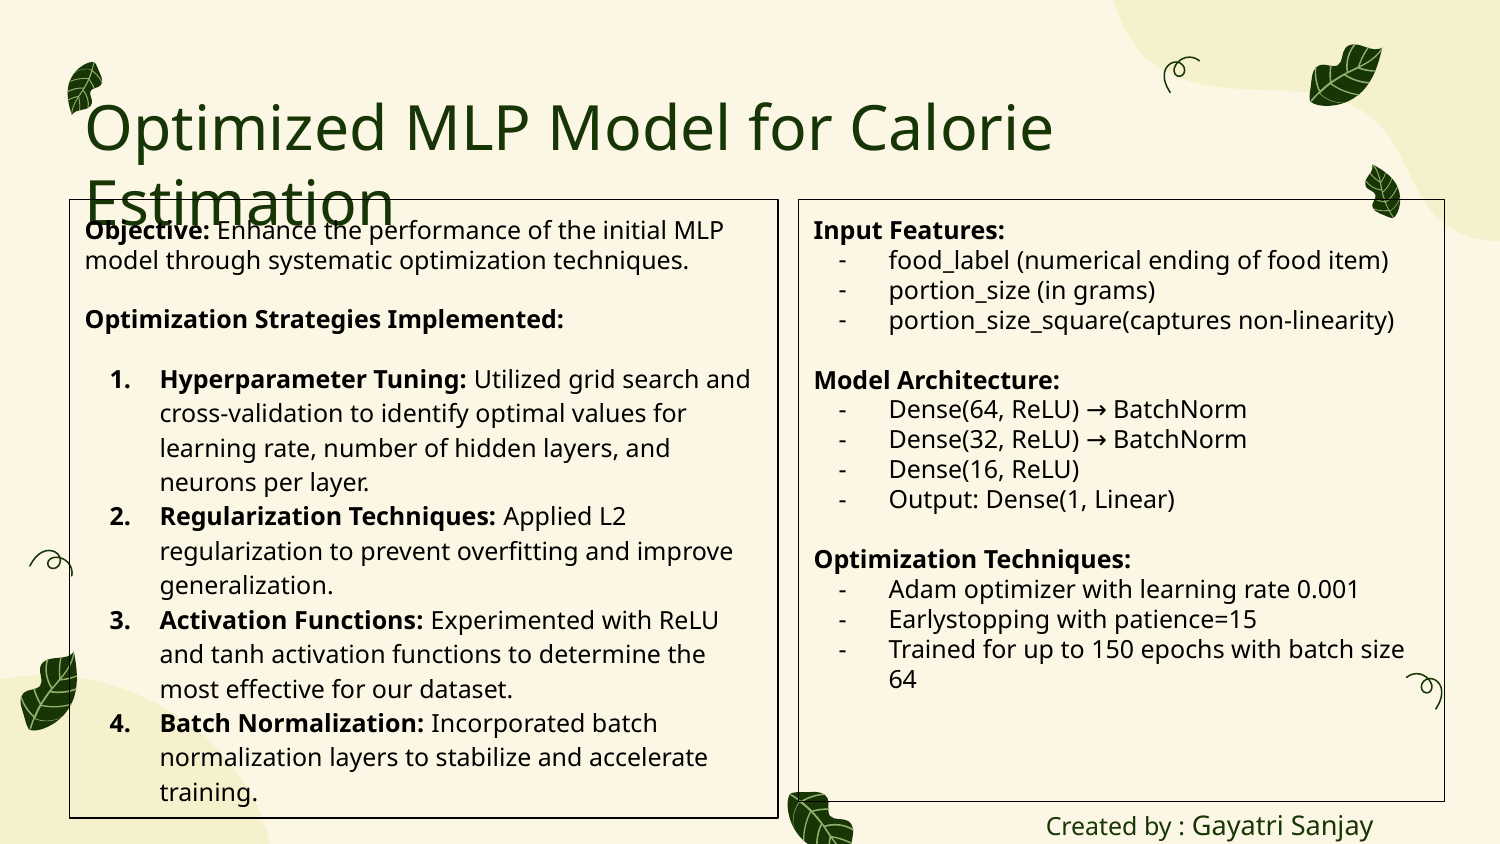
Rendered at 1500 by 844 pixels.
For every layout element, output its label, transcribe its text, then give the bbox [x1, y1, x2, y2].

list Input Features: food_label (numerical ending of food item) portion_size (in grams) portion_size_square(captures non-linearity) Model Architecture: Dense(64, ReLU) → BatchNorm Dense(32, ReLU) → BatchNorm Dense(16, ReLU) Output: Dense(1, Linear) Optimization Techniques: Adam optimizer with learning rate 0.001 Earlystopping with patience=15 Trained for up to 150 epochs with batch size 64 [798, 199, 1445, 802]
title Optimized MLP Model for Calorie Estimation [69, 72, 1382, 167]
list Objective: Enhance the performance of the initial MLP model through systematic optimization techniques. Optimization Strategies Implemented: Hyperparameter Tuning: Utilized grid search and cross-validation to identify optimal values for learning rate, number of hidden layers, and neurons per layer.​ Regularization Techniques: Applied L2 regularization to prevent overfitting and improve generalization.​ Activation Functions: Experimented with ReLU and tanh activation functions to determine the most effective for our dataset.​ Batch Normalization: Incorporated batch normalization layers to stabilize and accelerate training. [69, 199, 779, 818]
text_box Created by : Gayatri Sanjay Gaikwad [1030, 793, 1500, 831]
